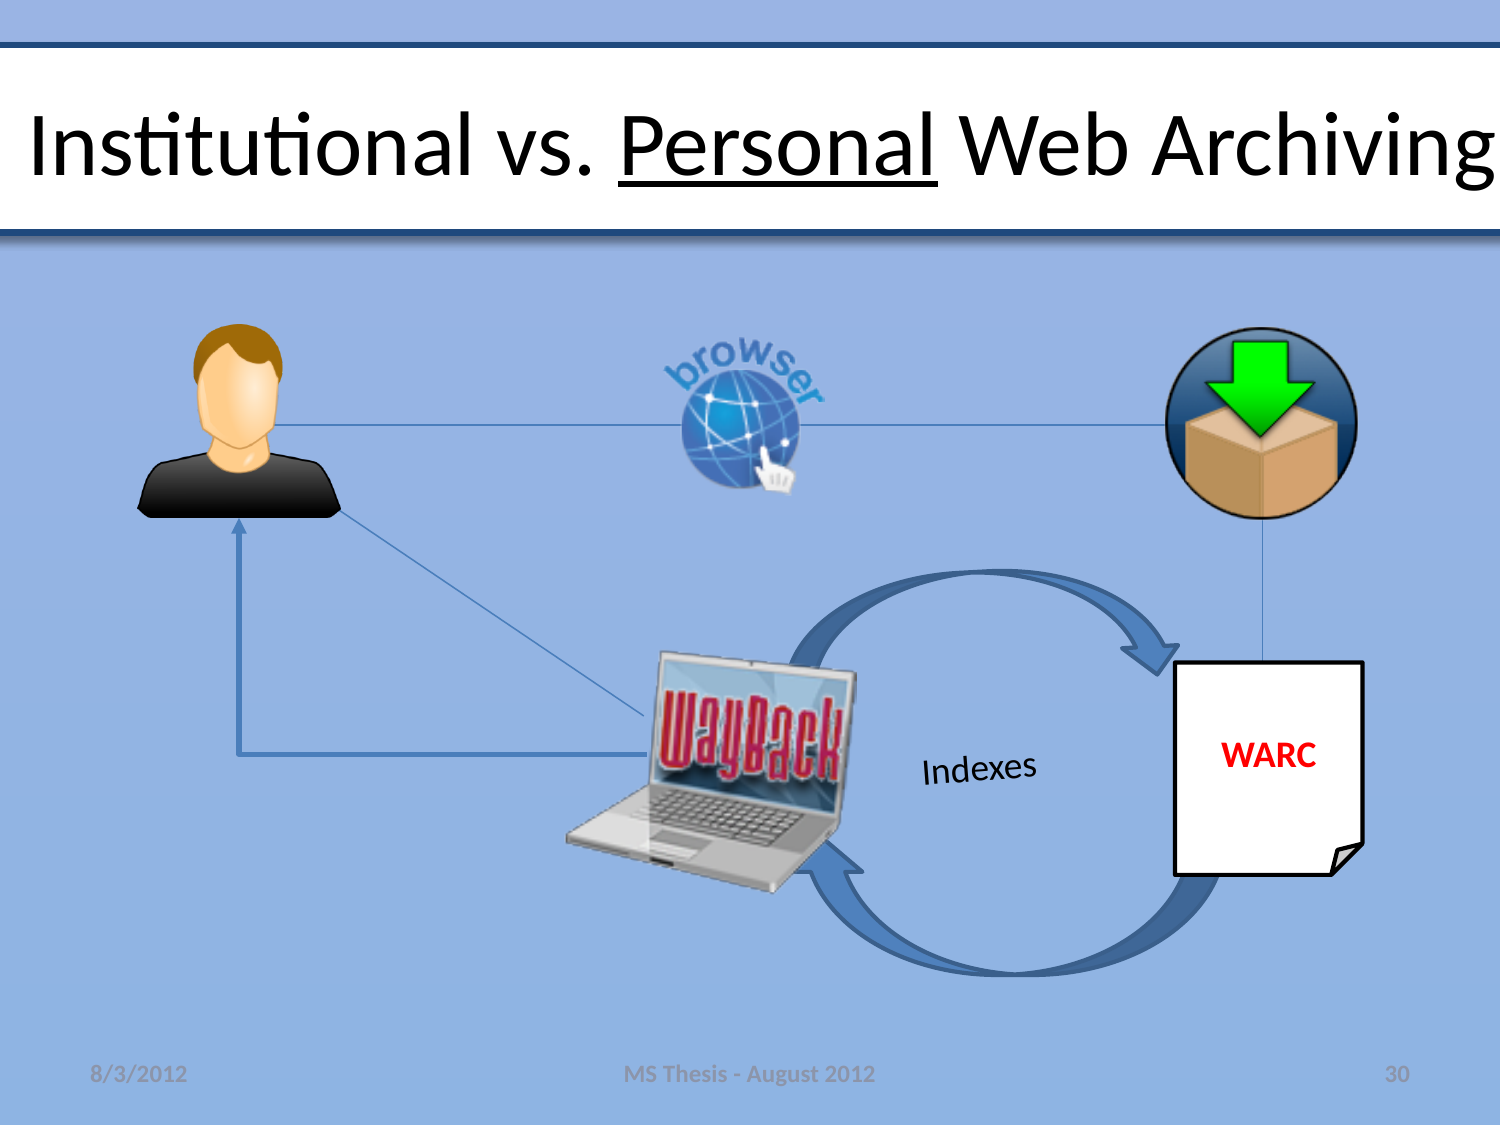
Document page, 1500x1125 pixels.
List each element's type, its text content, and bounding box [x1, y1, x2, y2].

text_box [249, 535, 645, 717]
slide_number 30 [1074, 1042, 1425, 1103]
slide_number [75, 1042, 425, 1103]
text_box [859, 877, 1220, 978]
footer MS Thesis - August 2012 [512, 1042, 988, 1103]
text_box [817, 568, 1180, 677]
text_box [238, 535, 544, 755]
picture [549, 624, 857, 932]
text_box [137, 324, 1363, 526]
title Institutional vs. Personal Web Archiving [0, 42, 1500, 236]
text_box Indexes [904, 730, 1055, 802]
text_box WARC [1172, 660, 1365, 877]
